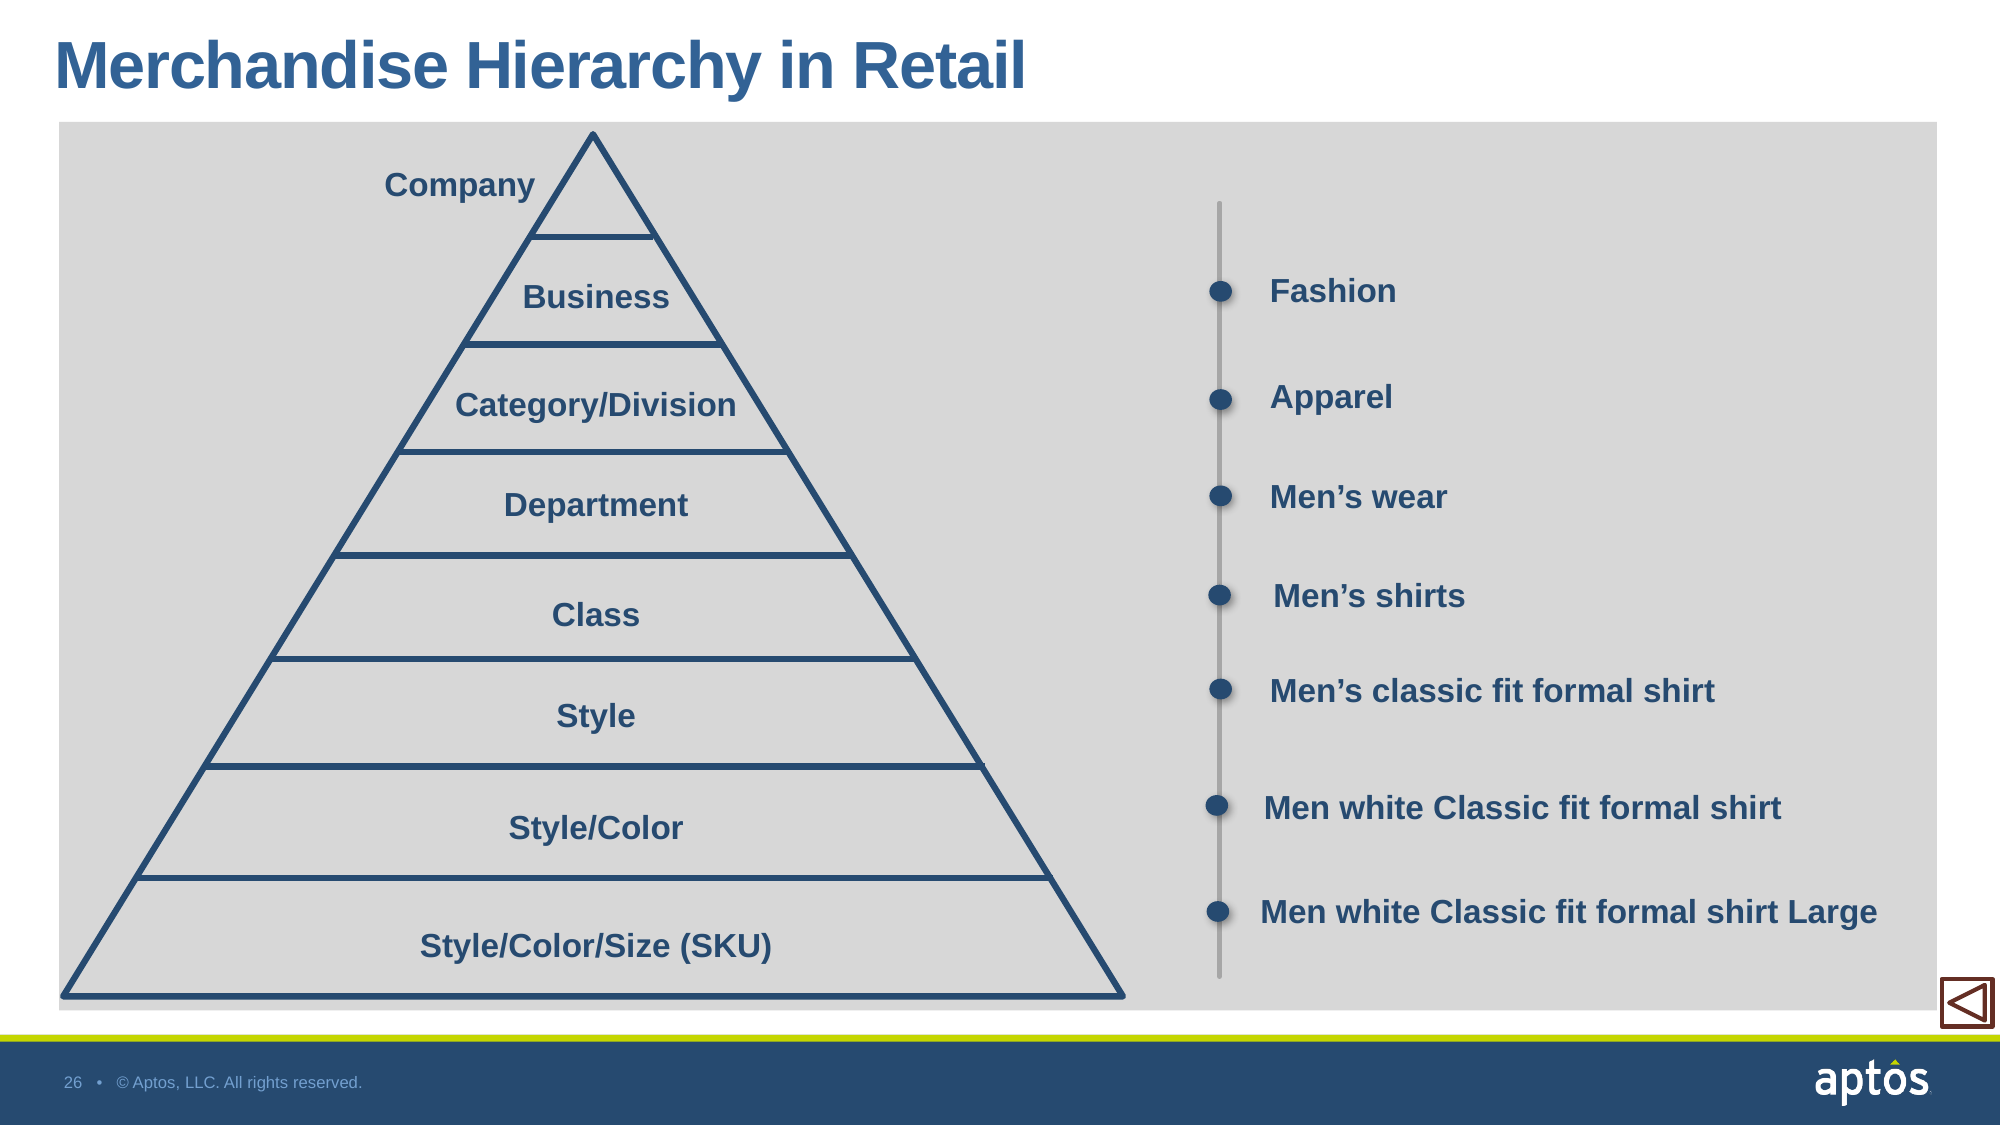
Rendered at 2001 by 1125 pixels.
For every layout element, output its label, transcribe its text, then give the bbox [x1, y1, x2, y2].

text_box [508, 167, 678, 267]
text_box Style/Color [417, 798, 775, 854]
text_box [1207, 387, 1235, 412]
text_box Men’s classic fit formal shirt [1255, 661, 1739, 717]
text_box [1217, 709, 1222, 792]
text_box [1217, 933, 1222, 979]
text_box [442, 323, 744, 375]
text_box [1203, 792, 1231, 818]
text_box Men white Classic fit formal shirt Large [1245, 883, 1912, 938]
text_box Category/Division [417, 375, 775, 431]
text_box [1217, 517, 1222, 582]
text_box [1207, 676, 1235, 702]
text_box [1217, 201, 1222, 279]
text_box Company [303, 155, 616, 211]
text_box [1206, 582, 1233, 608]
text_box [1217, 311, 1222, 387]
text_box [204, 416, 983, 763]
text_box [61, 764, 1125, 999]
text_box Business [440, 267, 753, 323]
text_box Men’s wear [1255, 468, 1526, 523]
text_box Style/Color/Size (SKU) [384, 916, 808, 972]
text_box Merchandise Hierarchy in Retail [35, 21, 1977, 122]
text_box Style [417, 686, 775, 742]
text_box [1940, 977, 1995, 1029]
text_box Department [417, 475, 775, 531]
text_box [1207, 483, 1235, 509]
text_box [57, 122, 1939, 1013]
text_box Fashion [1255, 262, 1482, 317]
text_box [1204, 899, 1232, 924]
text_box Apparel [1255, 368, 1482, 423]
text_box Men’s shirts [1258, 567, 1549, 622]
text_box Men white Classic fit formal shirt [1249, 778, 1916, 834]
text_box Class [417, 585, 775, 641]
text_box [1217, 826, 1222, 898]
text_box [1217, 419, 1222, 483]
text_box [577, 132, 609, 155]
text_box [1217, 615, 1222, 676]
text_box [1207, 278, 1235, 304]
